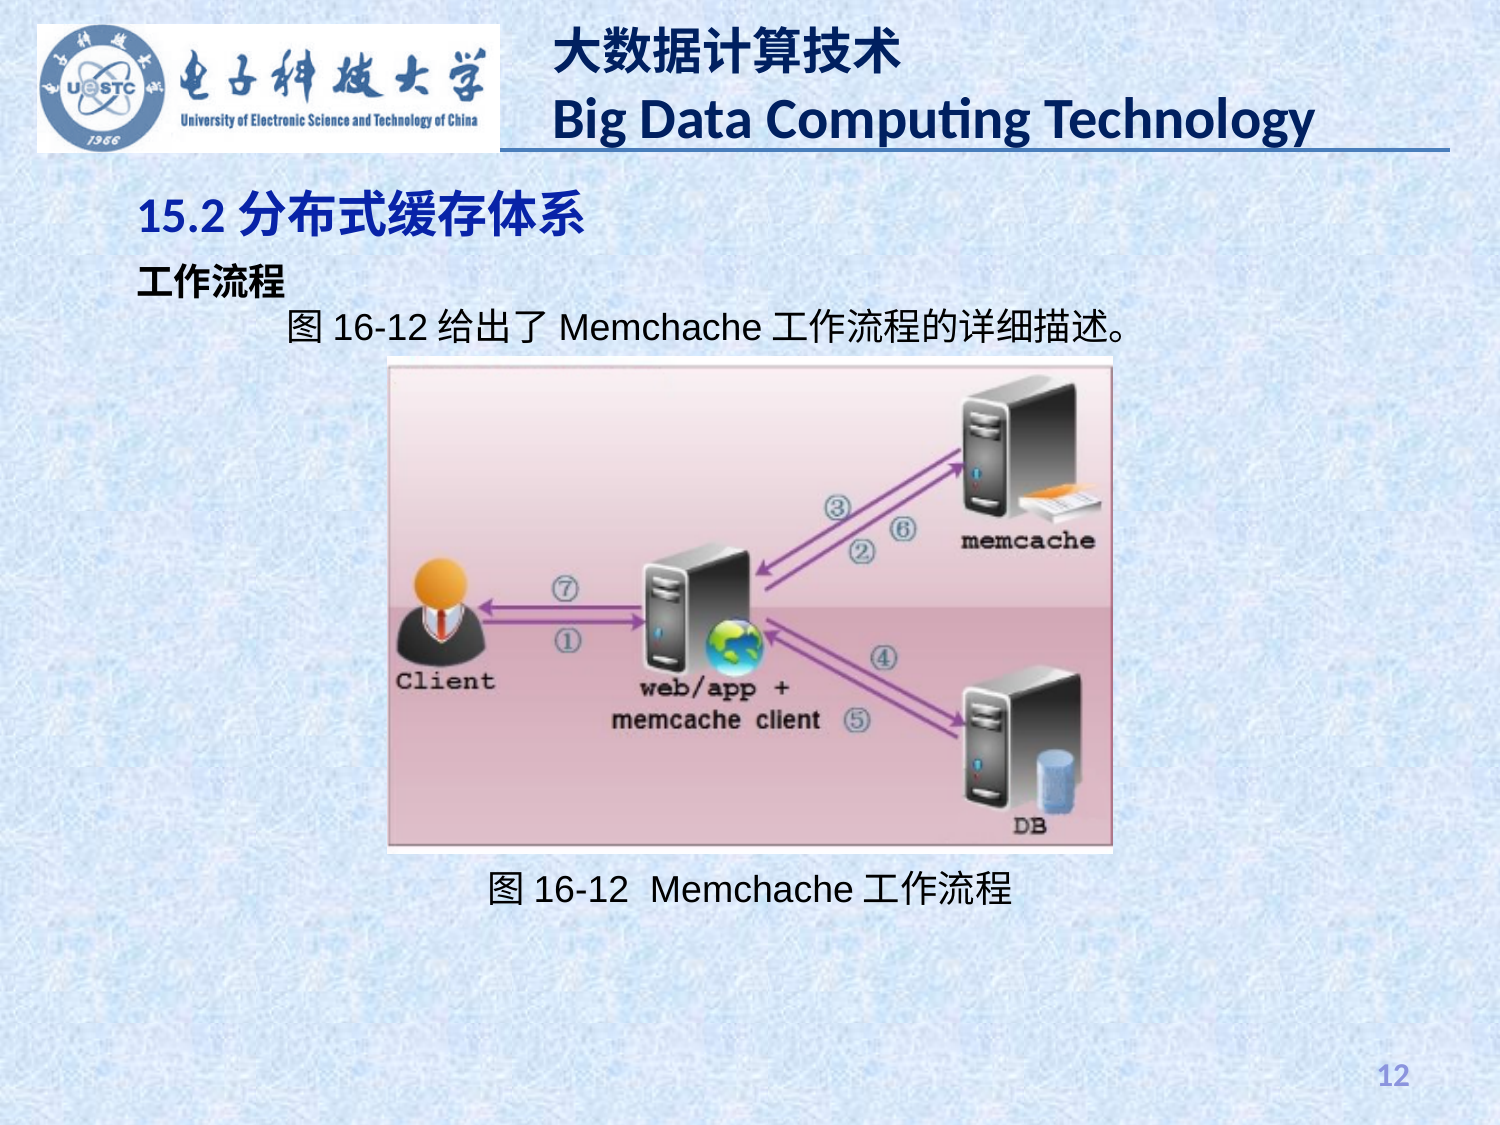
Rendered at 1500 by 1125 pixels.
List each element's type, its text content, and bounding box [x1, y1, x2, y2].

slide_number 12 [1074, 1042, 1425, 1103]
text_box 15.2分布式缓存体系 [121, 175, 1422, 250]
text_box 大数据计算技术 Big Data Computing Technology [537, 12, 1450, 149]
text_box 工作流程 图16-12给出了Memchache工作流程的详细描述。 [121, 250, 1338, 356]
picture [0, 0, 1500, 1125]
text_box 图16-12 Memchache工作流程 [472, 862, 1028, 917]
